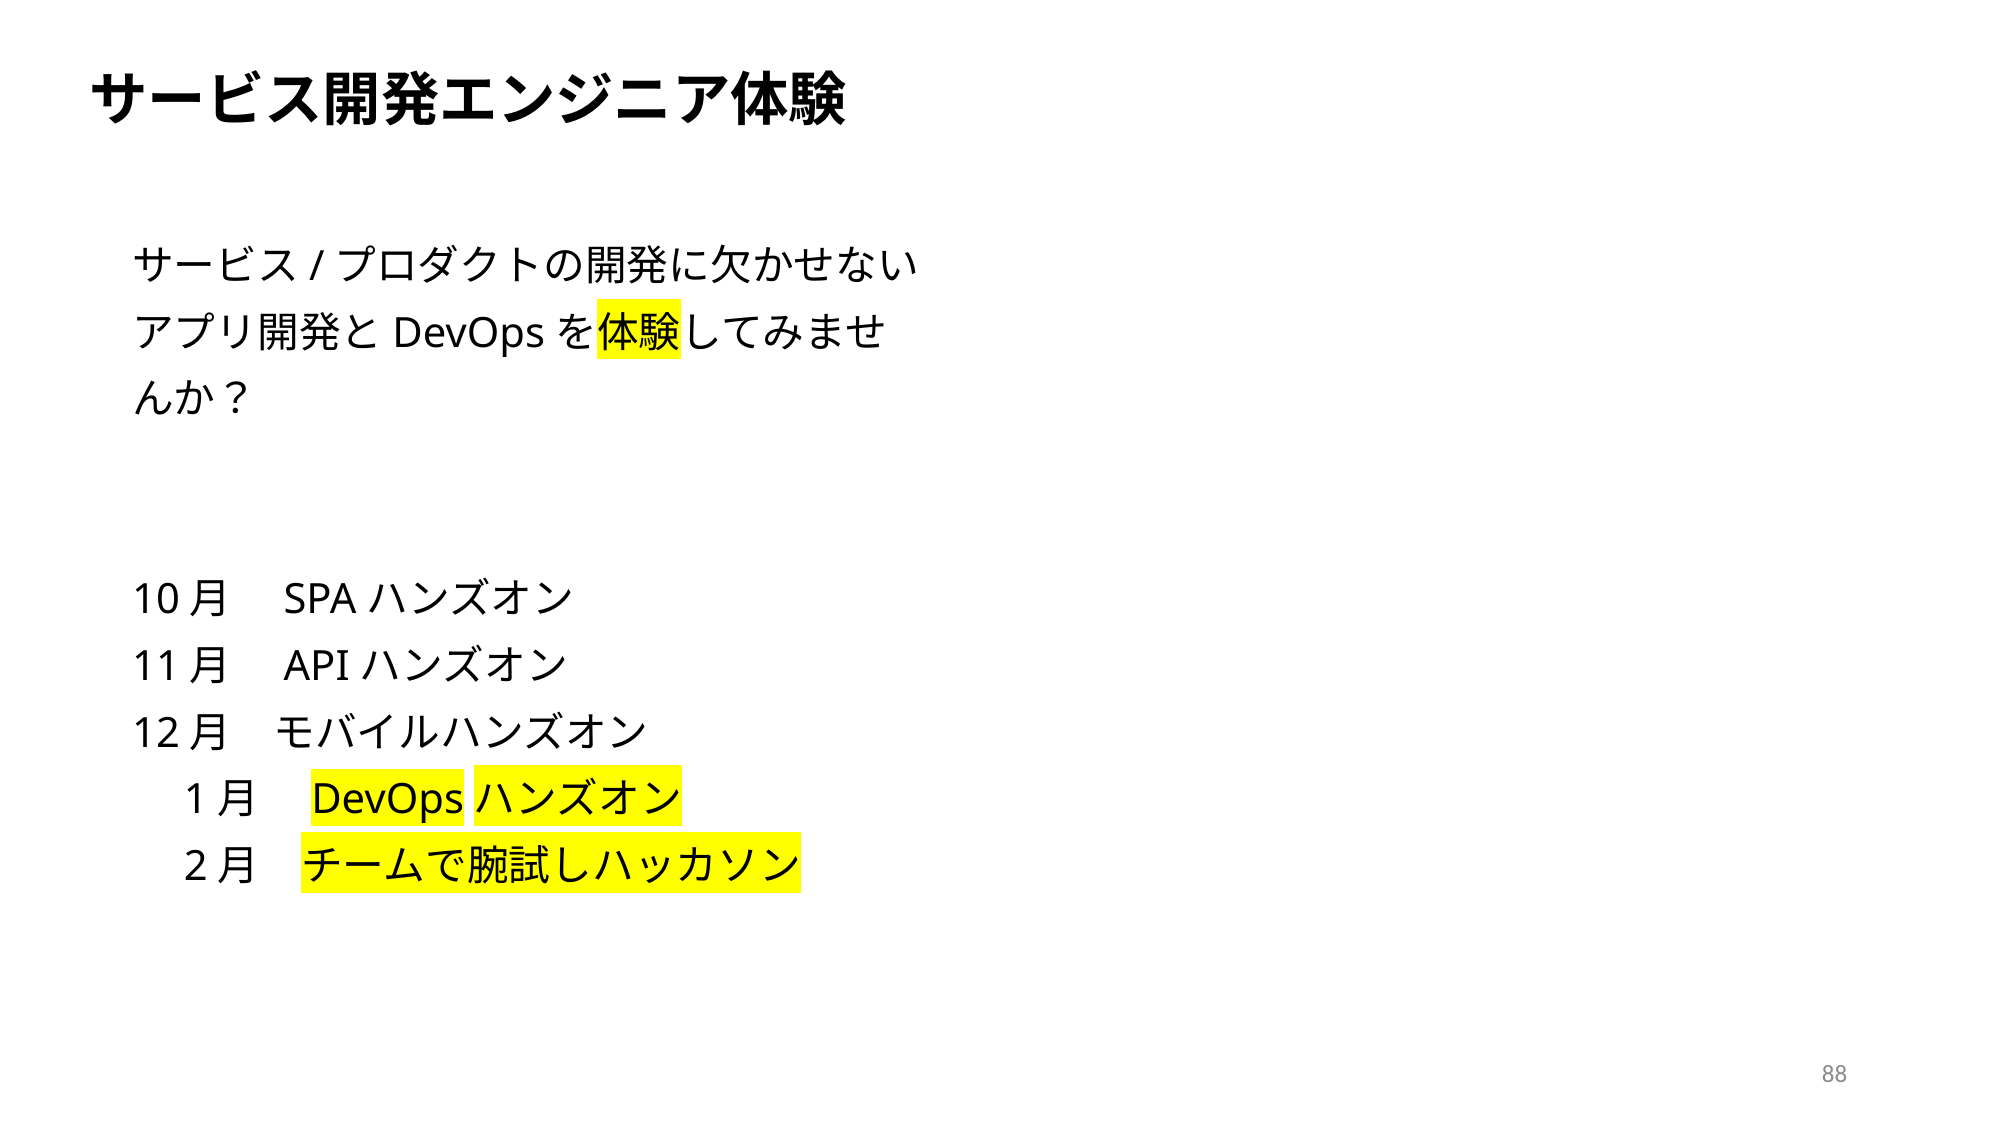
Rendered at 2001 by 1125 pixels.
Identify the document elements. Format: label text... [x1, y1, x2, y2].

slide_number 88 [1412, 1042, 1863, 1103]
text_box サービス開発エンジニア体験 [74, 54, 1454, 140]
text_box サービス/プロダクトの開発に欠かせない アプリ開発とDevOpsを体験してみませんか？ 10月 SPAハンズオン 11月 APIハンズオン 12月 モバイルハンズオン 1月 DevOpsハンズオン 2月 チームで腕試しハッカソン [117, 214, 943, 897]
